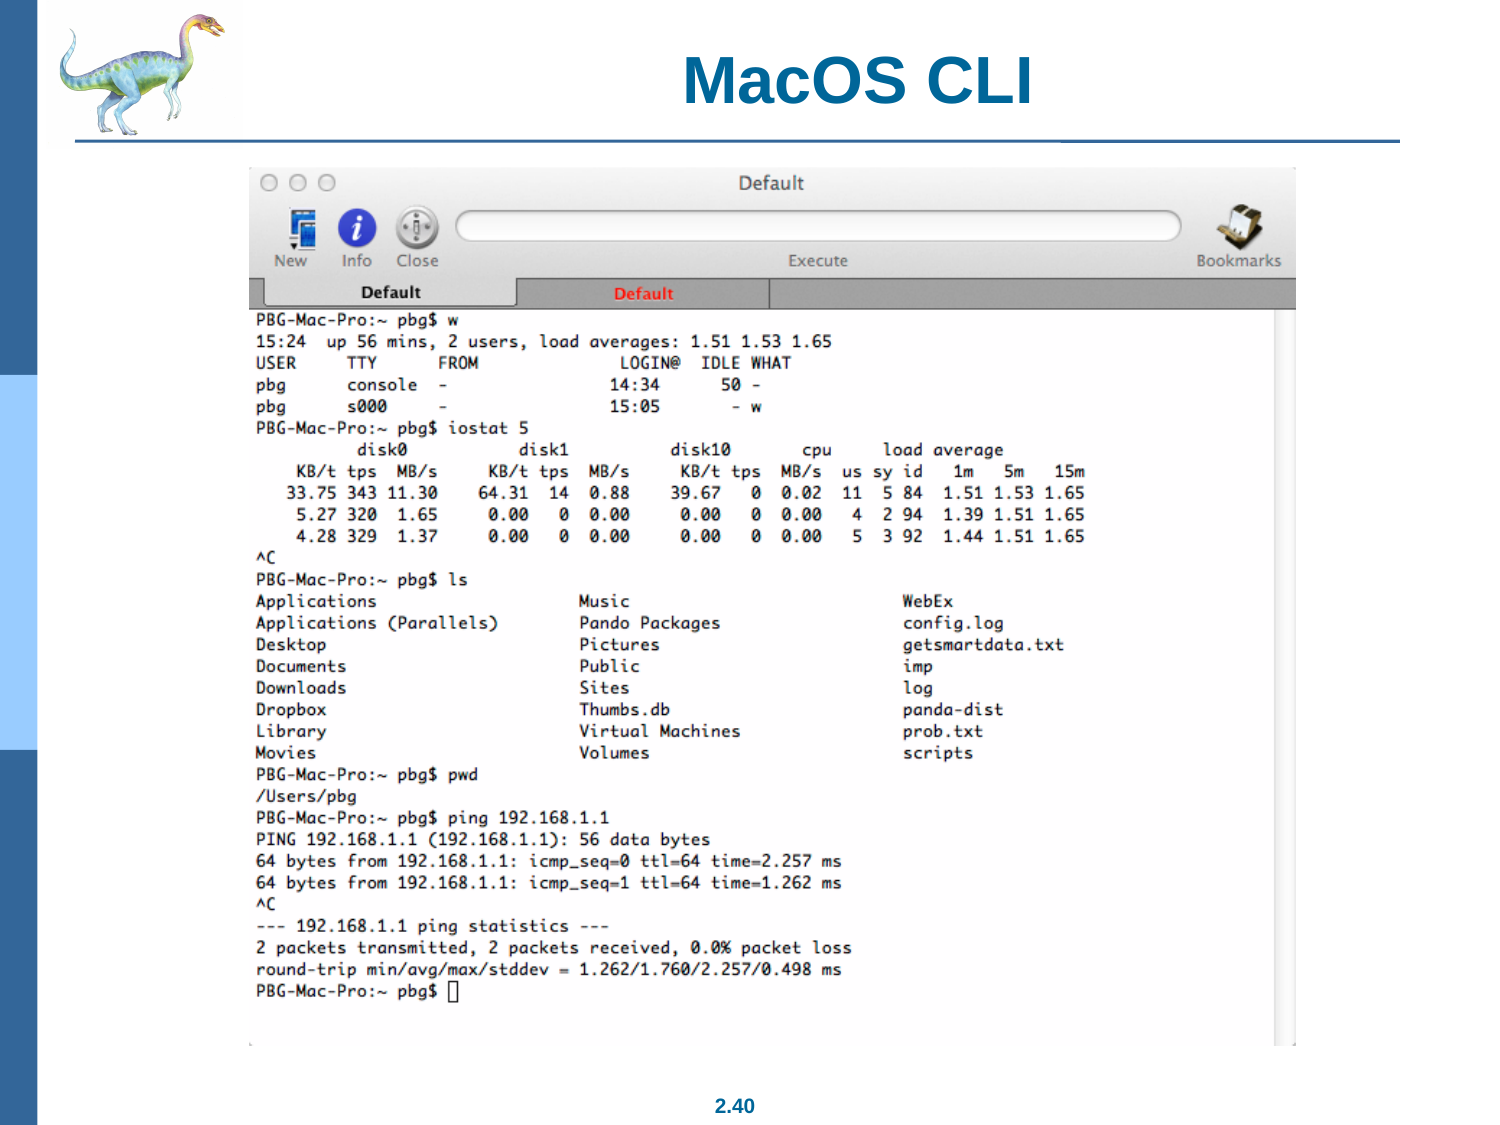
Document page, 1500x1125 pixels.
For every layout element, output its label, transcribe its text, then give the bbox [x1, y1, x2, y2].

picture [46, 0, 243, 149]
picture [249, 166, 1296, 1046]
title MacOS CLI [183, 29, 1500, 125]
